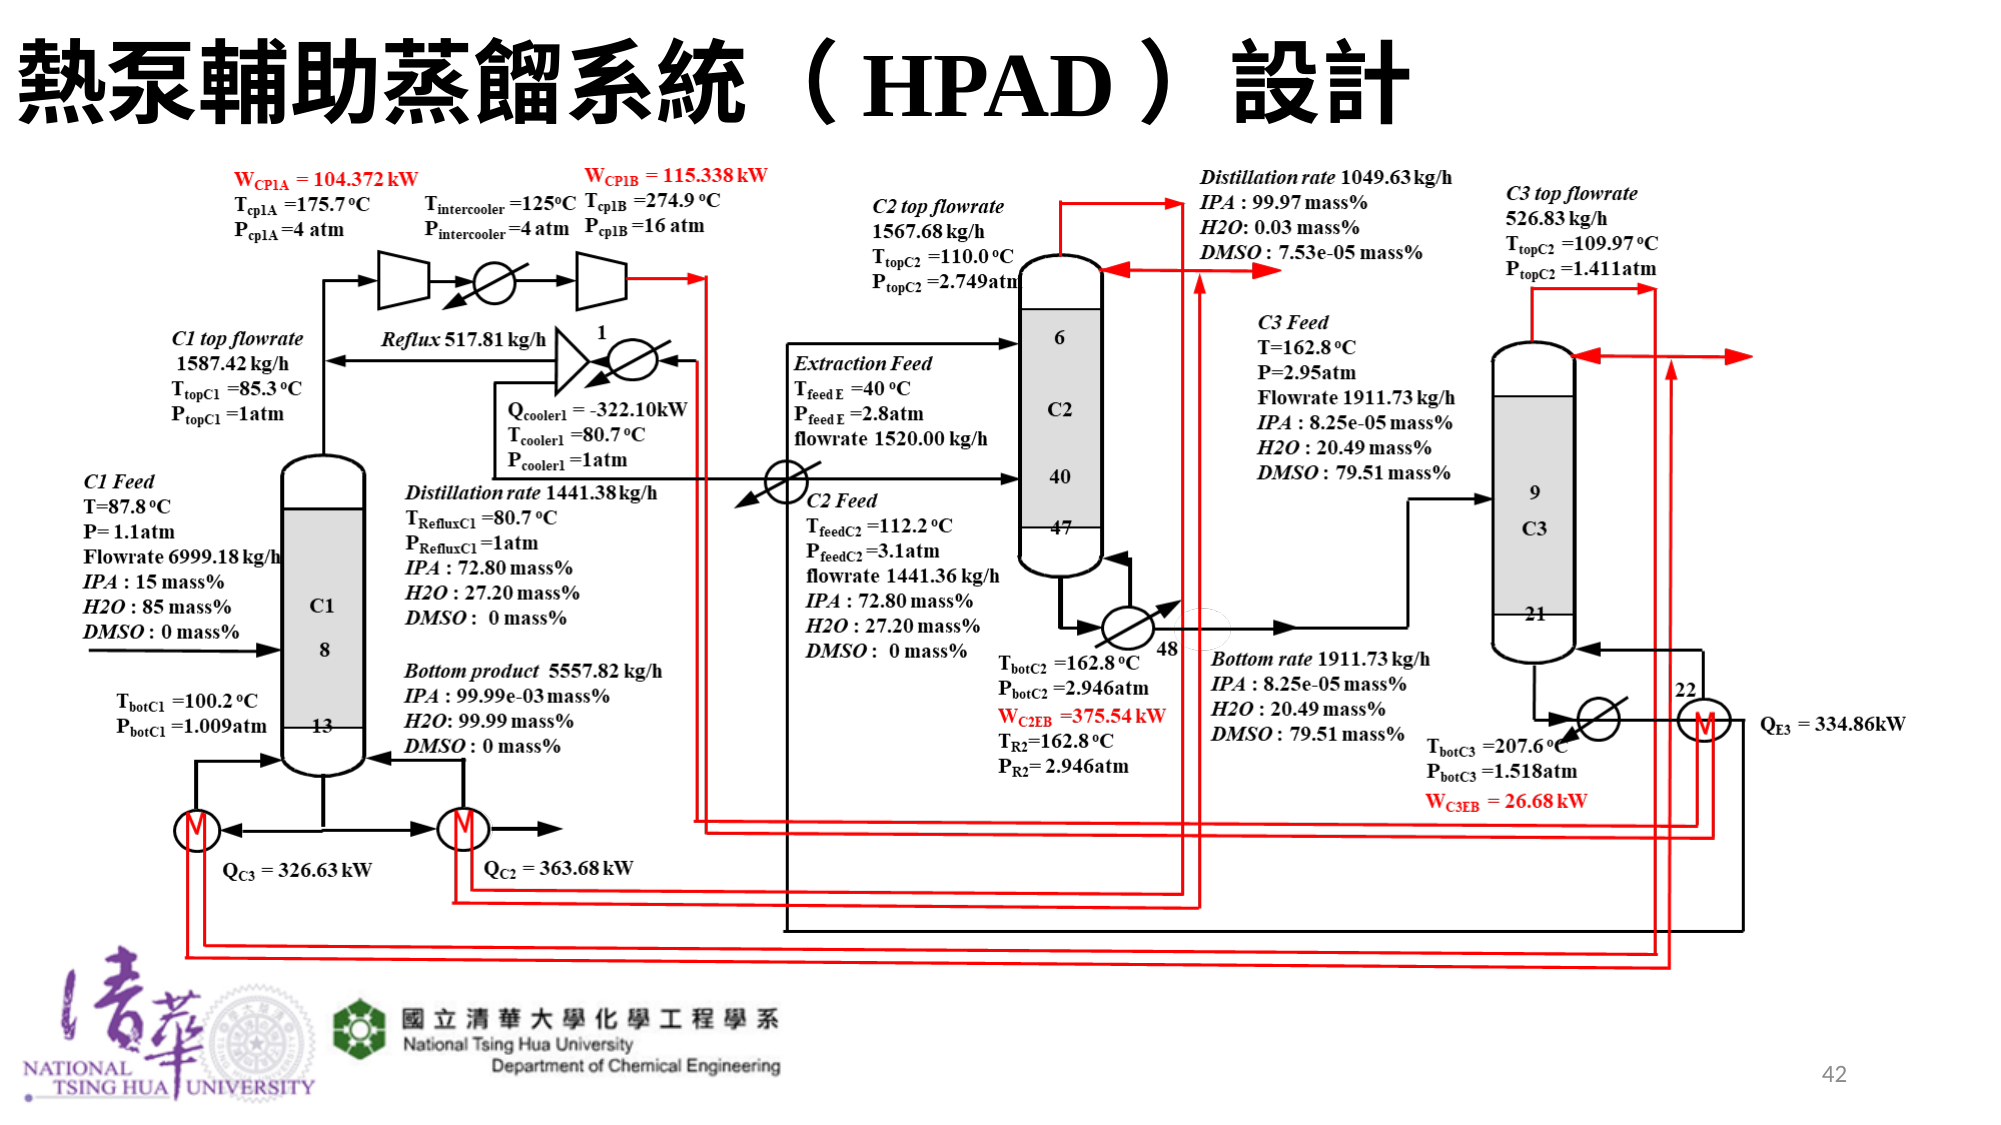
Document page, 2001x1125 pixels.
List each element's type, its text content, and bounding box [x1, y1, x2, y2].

picture [0, 0, 2001, 1125]
title 熱泵輔助蒸餾系統（HPAD）設計 [0, 0, 2000, 174]
slide_number 42 [1412, 1042, 1863, 1103]
